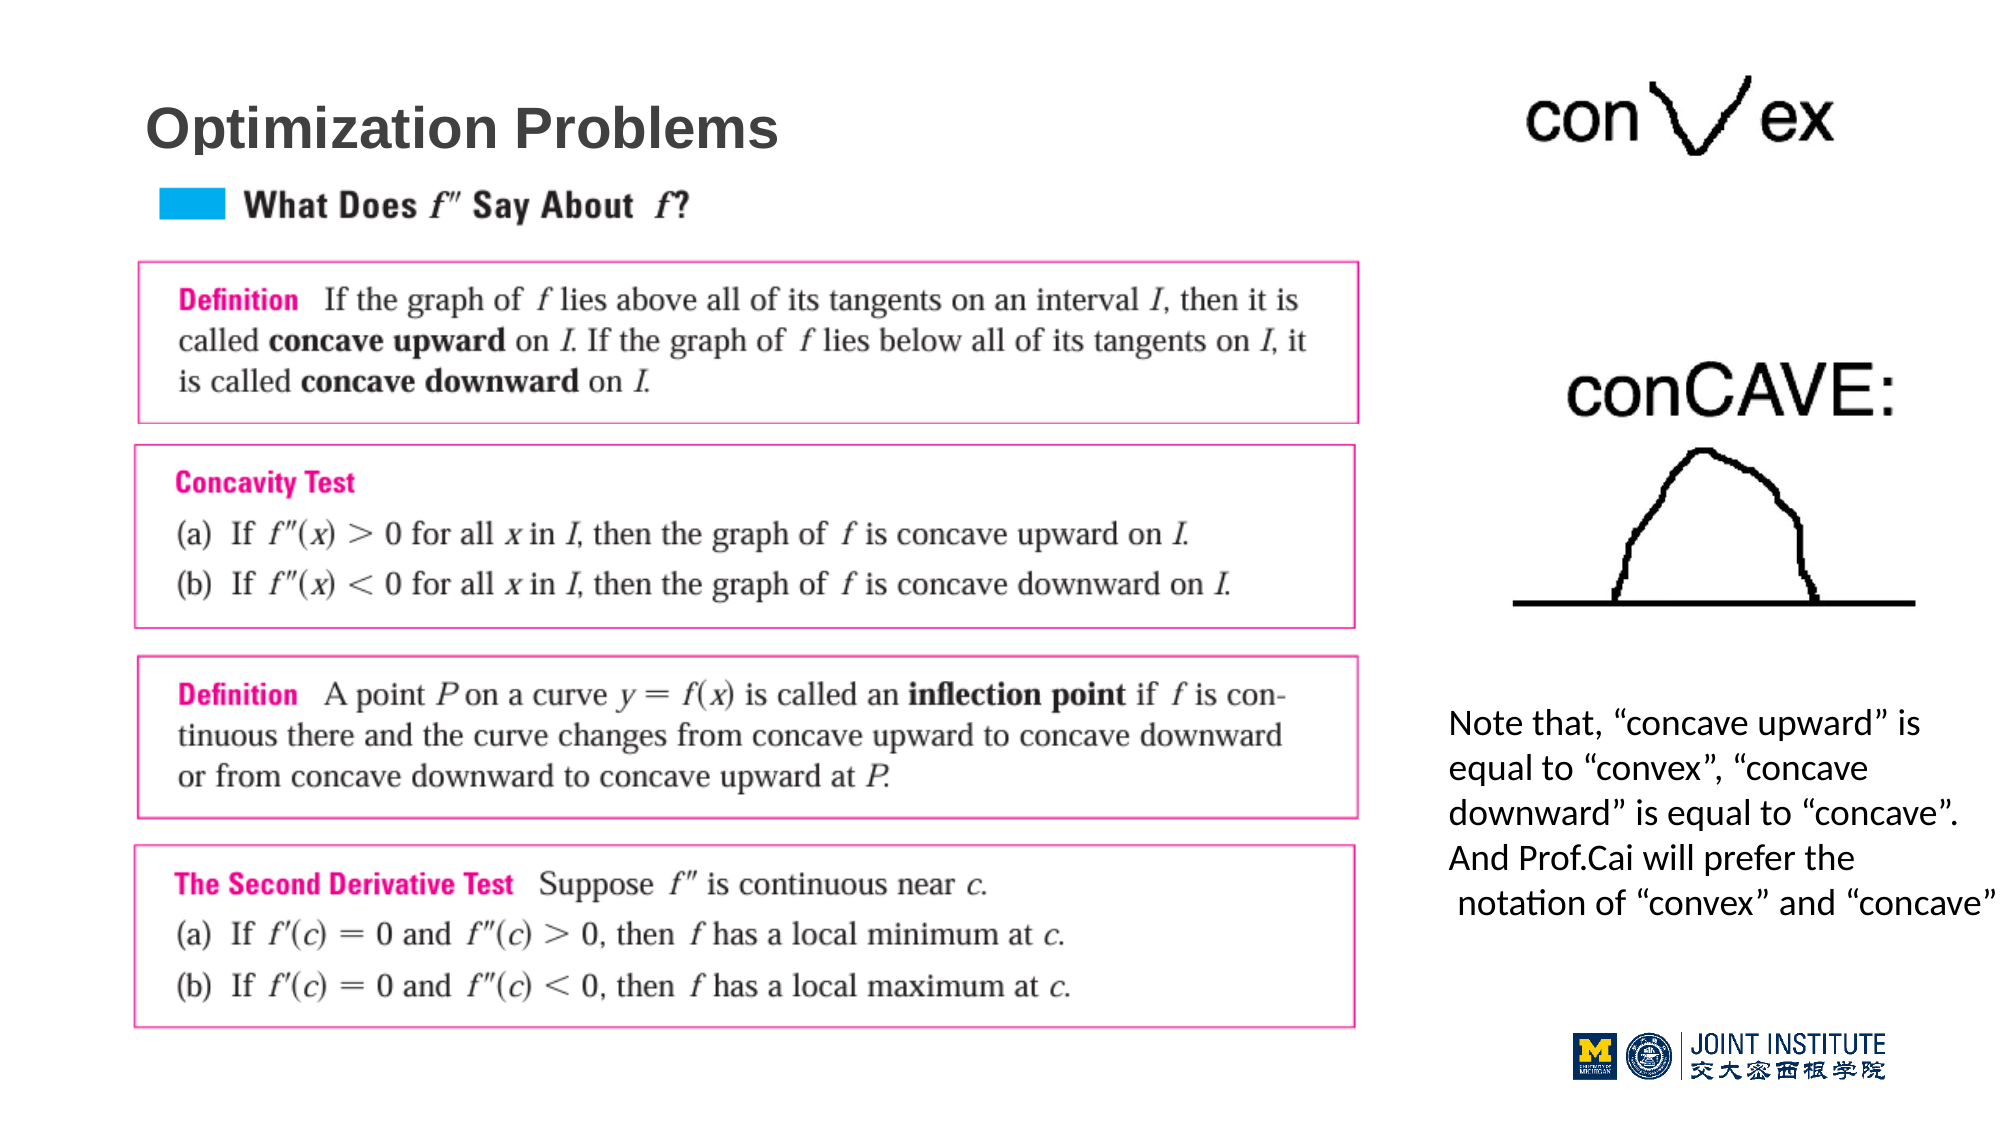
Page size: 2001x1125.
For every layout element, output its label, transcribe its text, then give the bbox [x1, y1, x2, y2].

text_box Note that, “concave upward” is equal to “convex”, “concave downward” is equal to “concave”. And Prof.Cai will prefer the notation of “convex” and “concave” [1440, 689, 2000, 931]
picture [1411, 42, 1979, 652]
picture [1573, 1032, 1885, 1080]
picture [101, 155, 1397, 1050]
list Optimization Problems [130, 76, 1406, 175]
